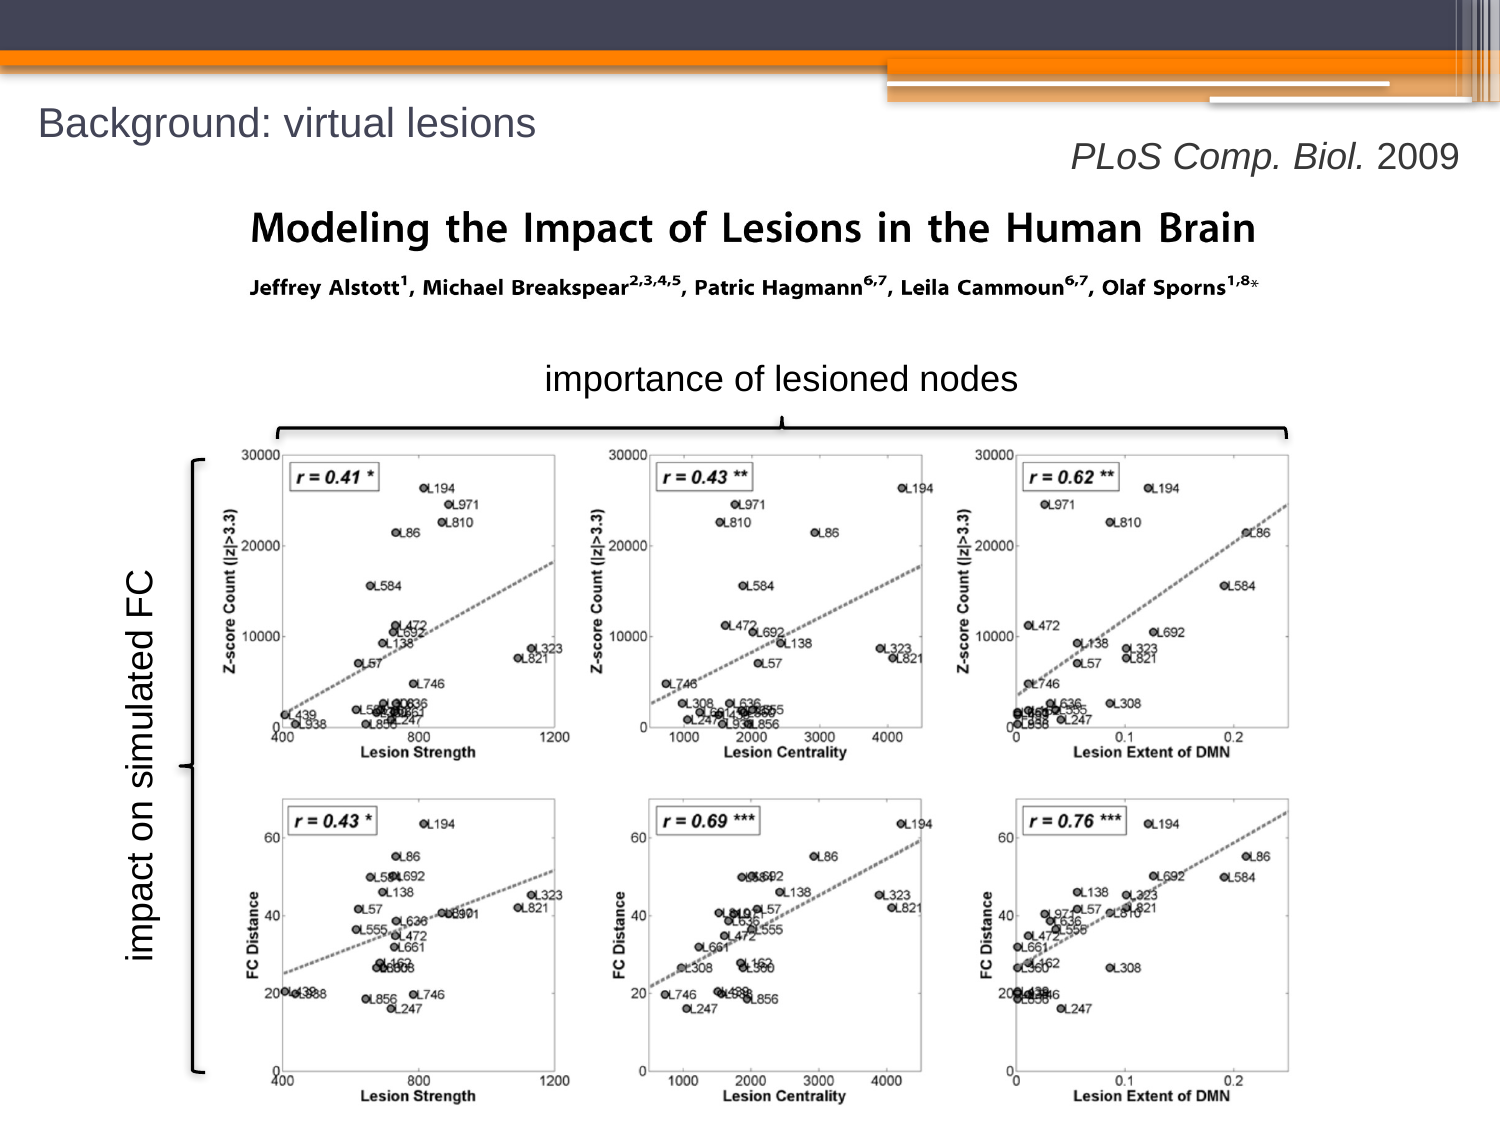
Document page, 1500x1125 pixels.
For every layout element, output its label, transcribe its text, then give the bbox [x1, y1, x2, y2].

text_box [178, 458, 197, 1074]
picture [204, 438, 1306, 1118]
text_box importance of lesioned nodes [524, 343, 1040, 406]
text_box [276, 415, 1288, 435]
picture [235, 196, 1275, 312]
text_box PLoS Comp. Biol. 2009 [1049, 112, 1481, 185]
text_box Background: virtual lesions [19, 84, 555, 158]
text_box impact on simulated FC [104, 508, 168, 1024]
